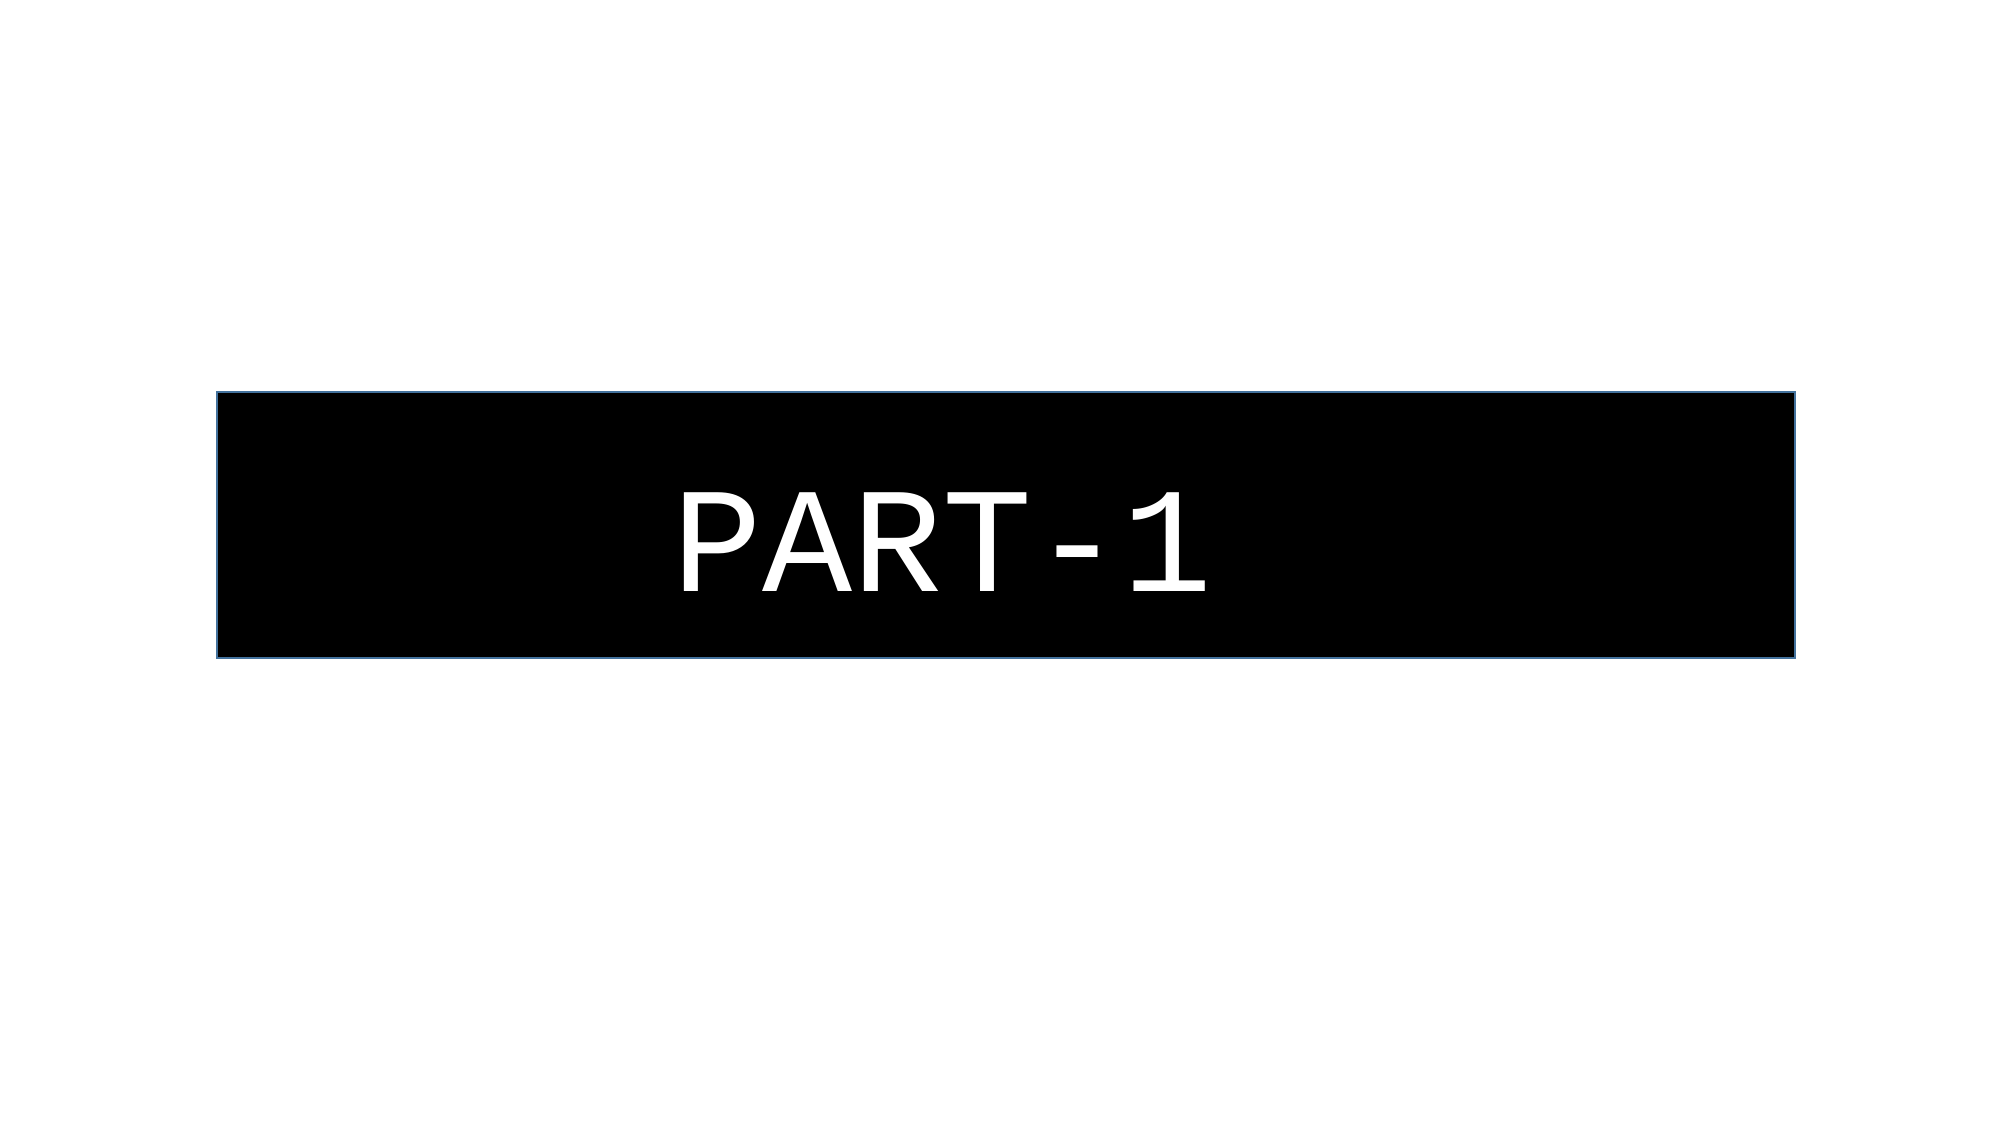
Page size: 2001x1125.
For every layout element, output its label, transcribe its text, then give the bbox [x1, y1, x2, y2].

text_box PART-1 [657, 433, 1373, 629]
text_box [216, 391, 1796, 659]
